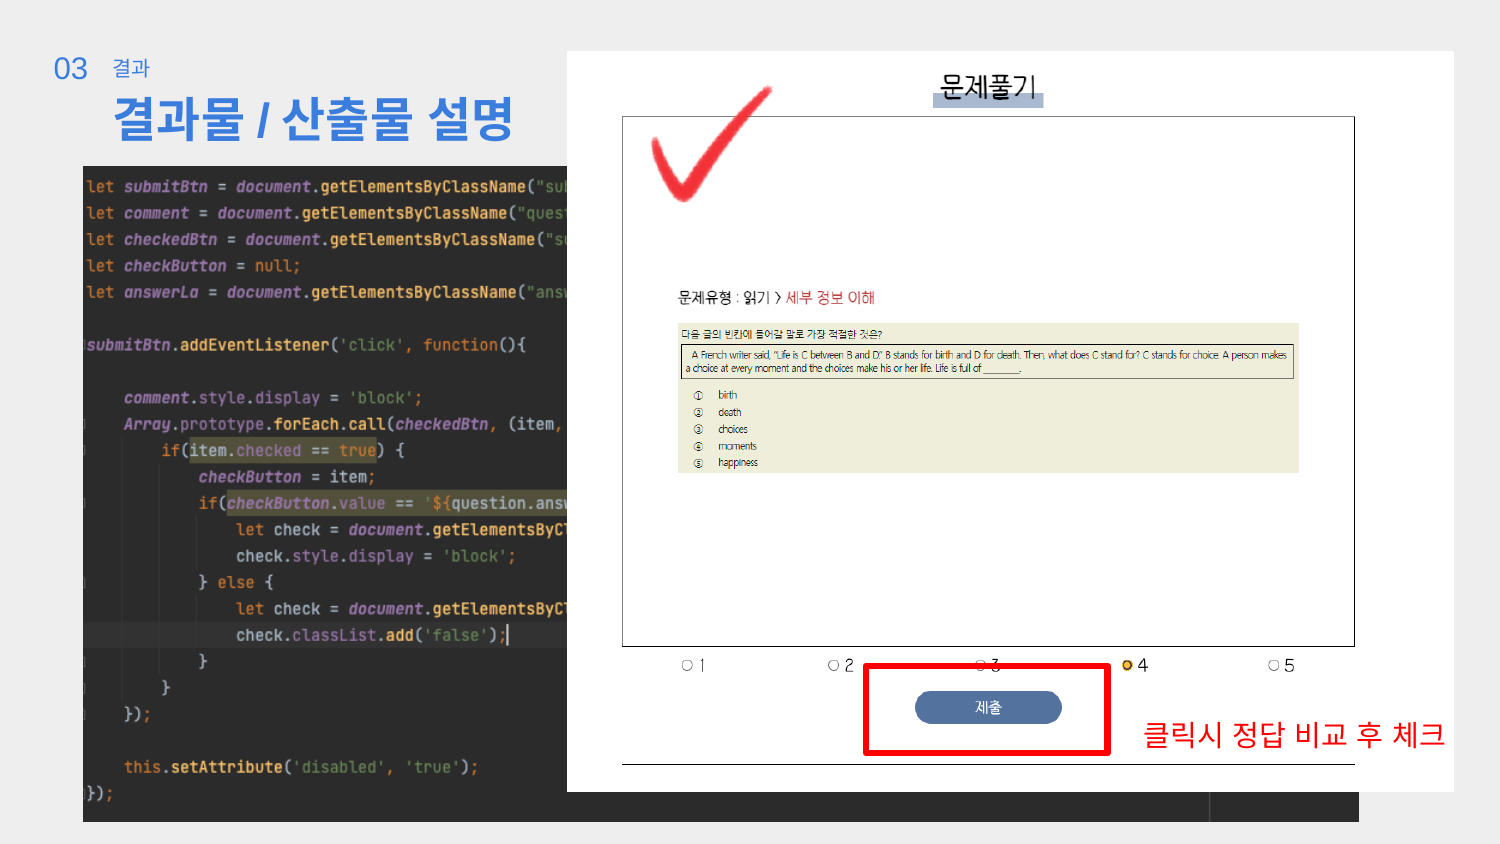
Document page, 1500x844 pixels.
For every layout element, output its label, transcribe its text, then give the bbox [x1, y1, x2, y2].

picture [83, 51, 1455, 823]
text_box 결과물/산출물 설명 [105, 85, 554, 151]
text_box 결과 [122, 51, 565, 85]
text_box 03 [46, 44, 122, 90]
